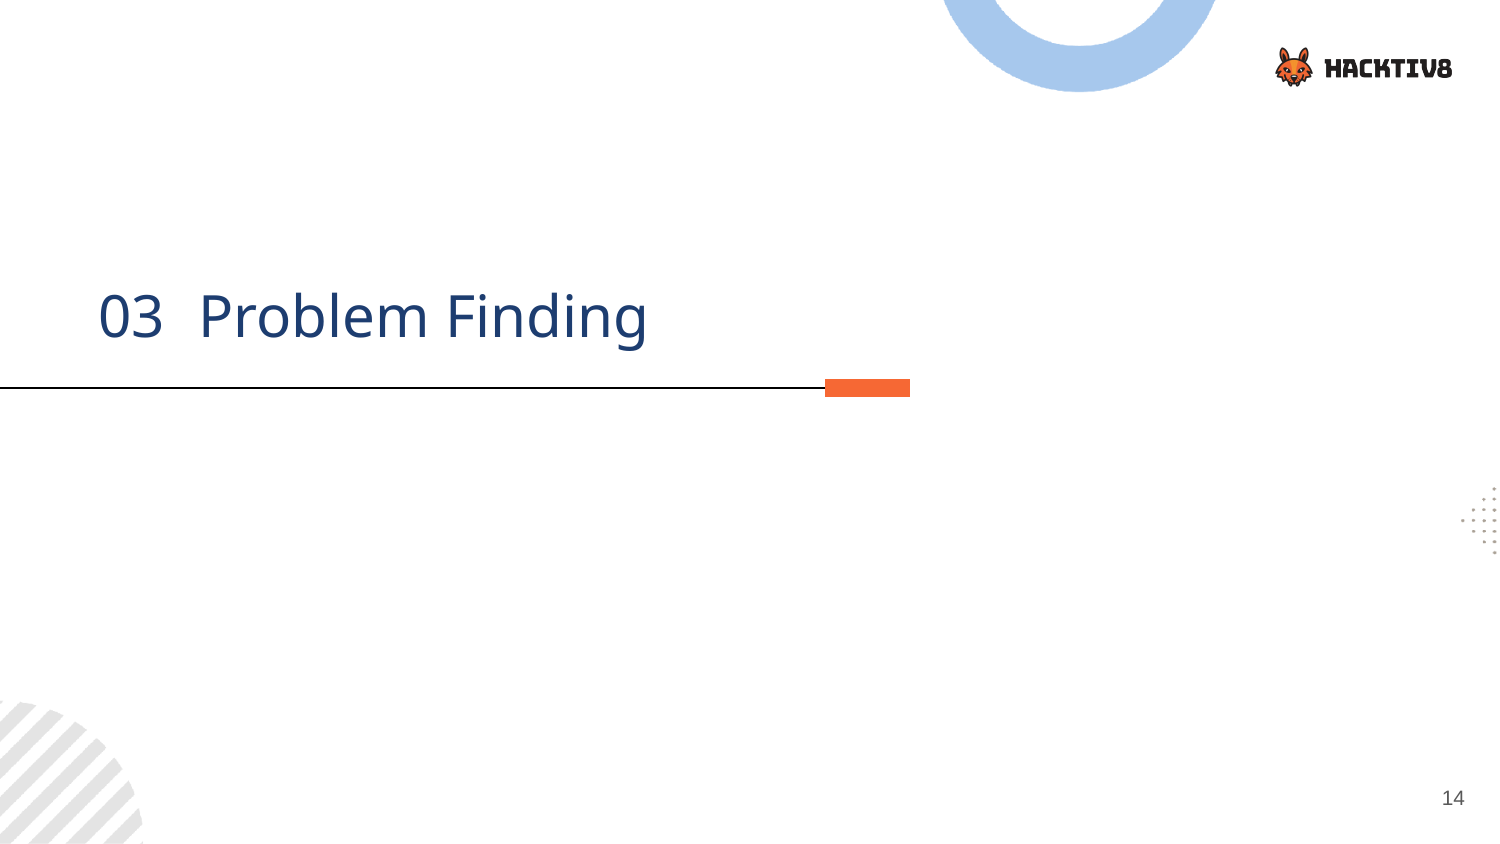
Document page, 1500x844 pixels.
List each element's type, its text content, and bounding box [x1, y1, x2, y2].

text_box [0, 387, 910, 407]
slide_number 14 [1389, 764, 1480, 830]
picture [0, 0, 1500, 844]
text_box 03 [83, 264, 231, 383]
text_box Problem Finding [231, 264, 802, 349]
